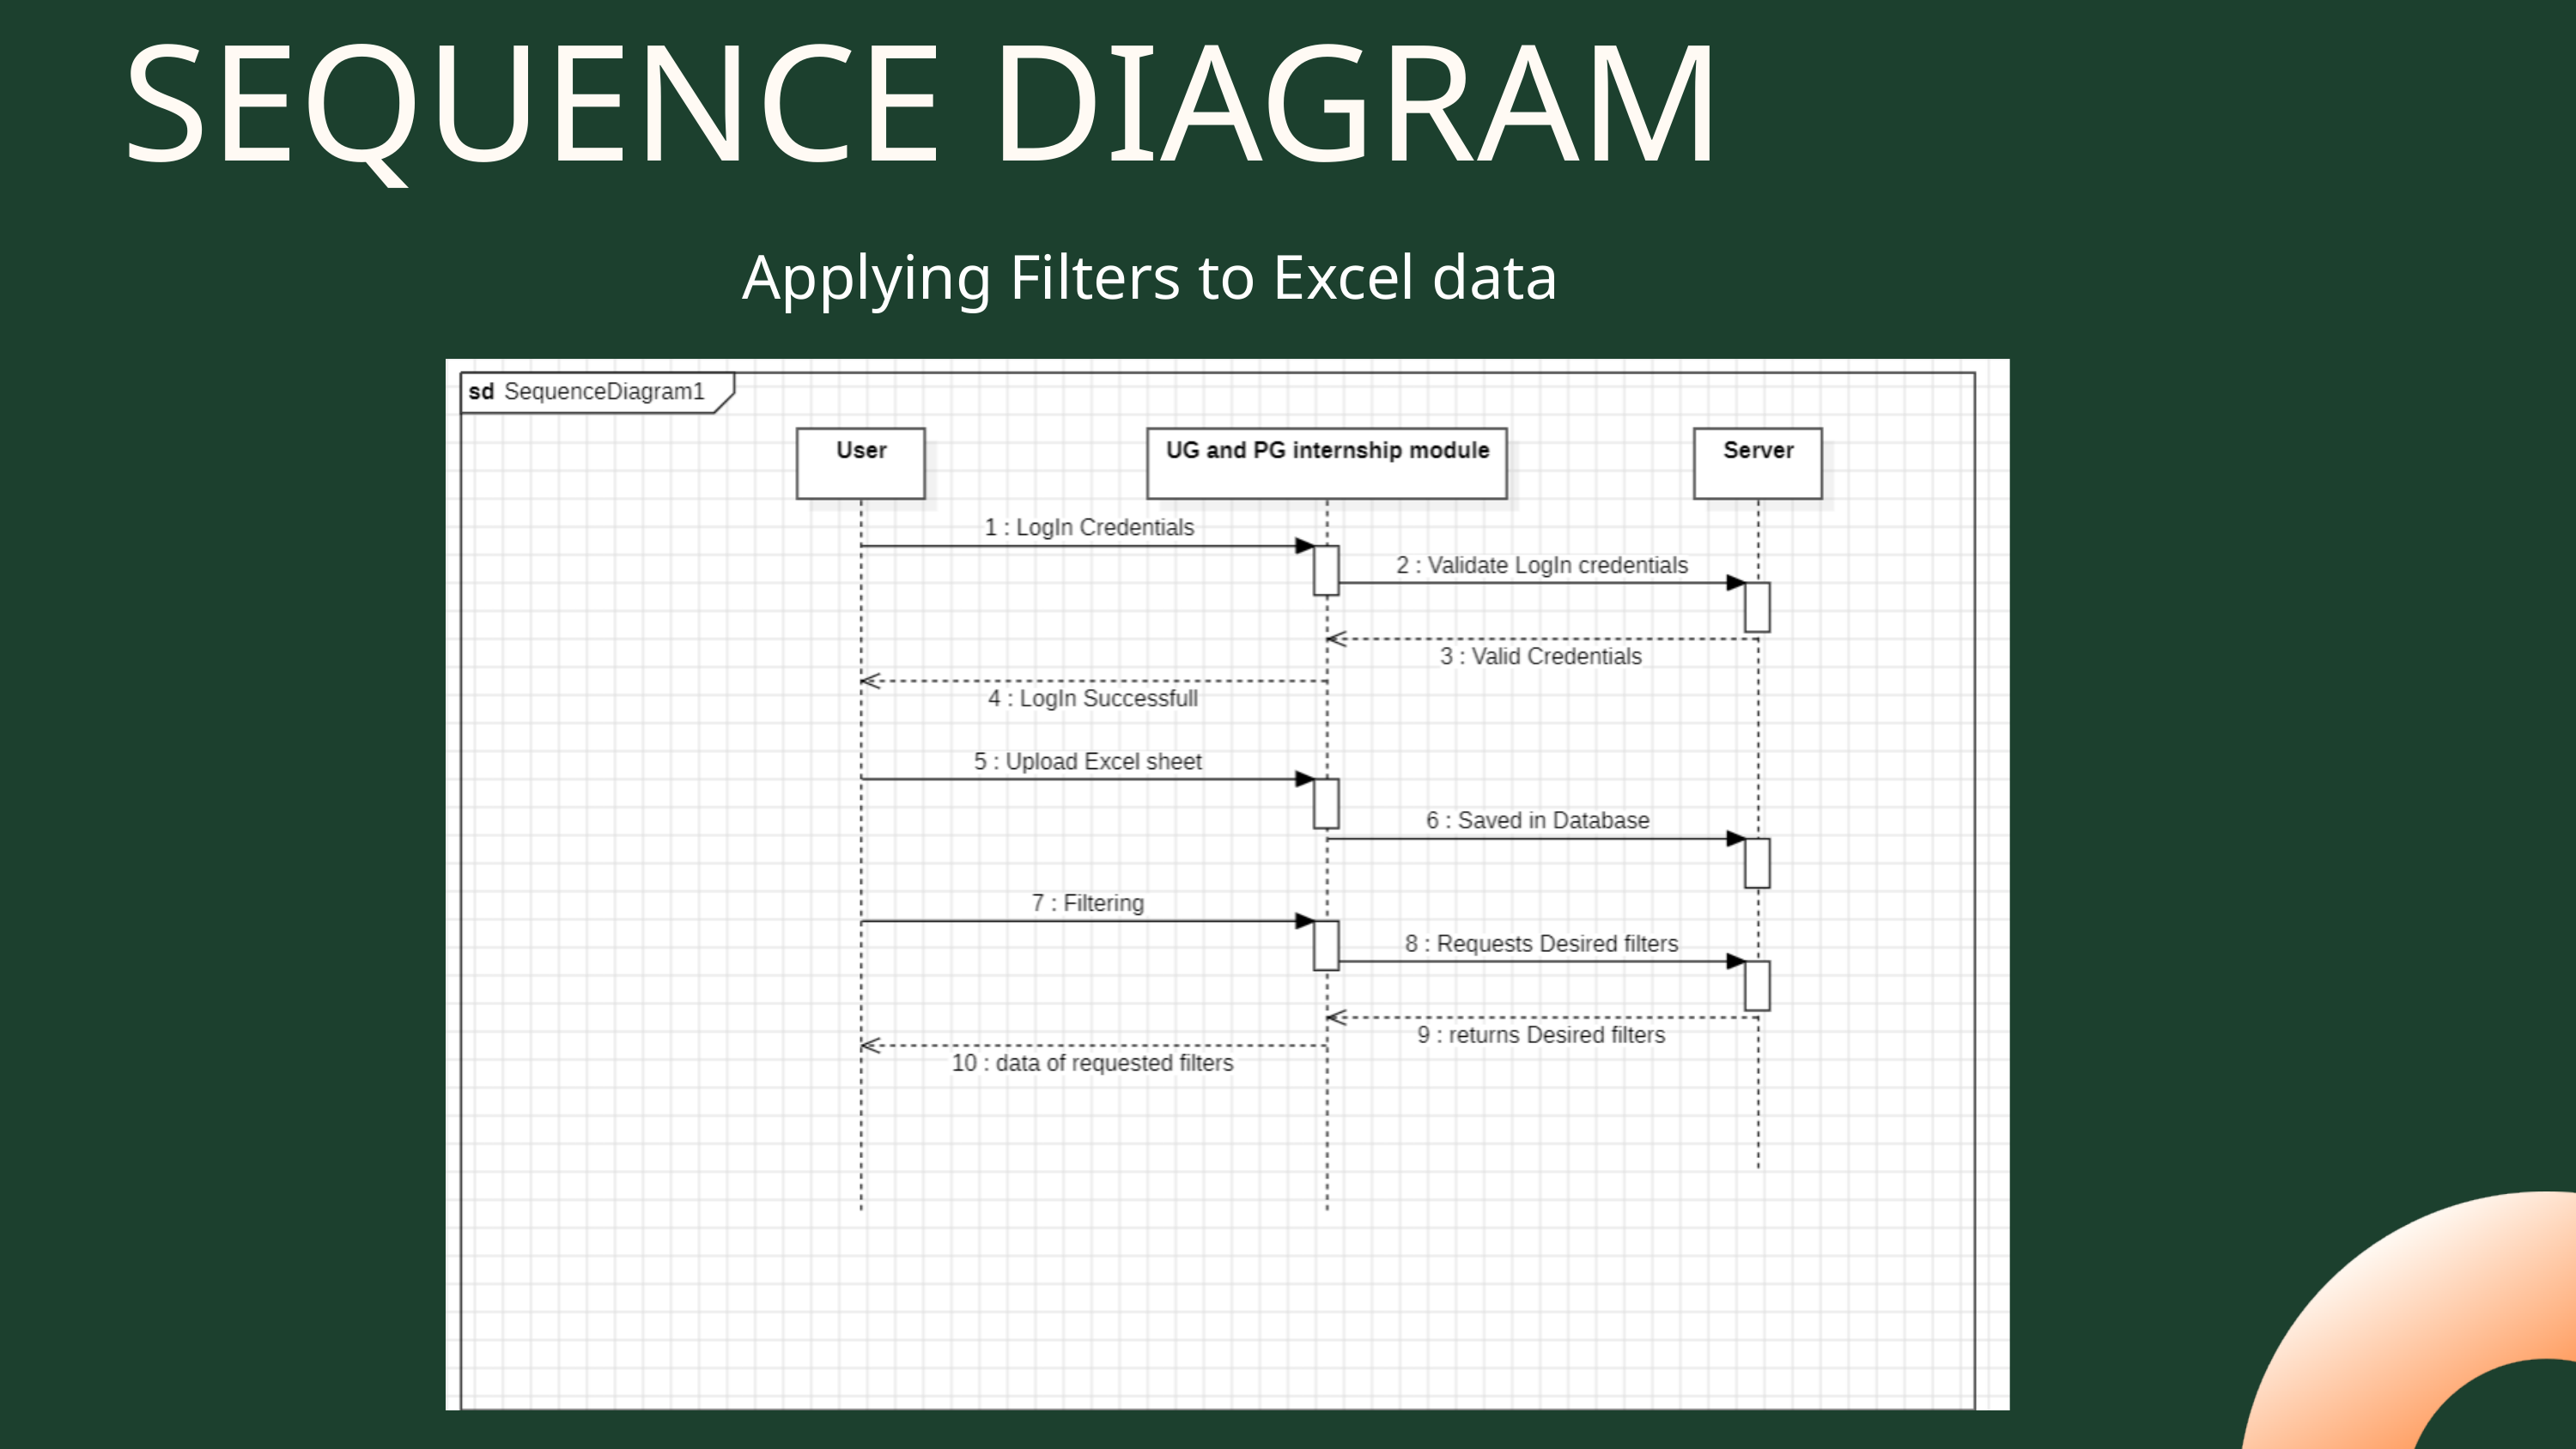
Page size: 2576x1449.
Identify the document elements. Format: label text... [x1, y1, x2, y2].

text_box [2238, 1191, 2576, 1449]
text_box [446, 359, 2010, 1410]
text_box SEQUENCE DIAGRAM [121, 0, 2040, 193]
text_box Applying Filters to Excel data [726, 226, 1577, 312]
